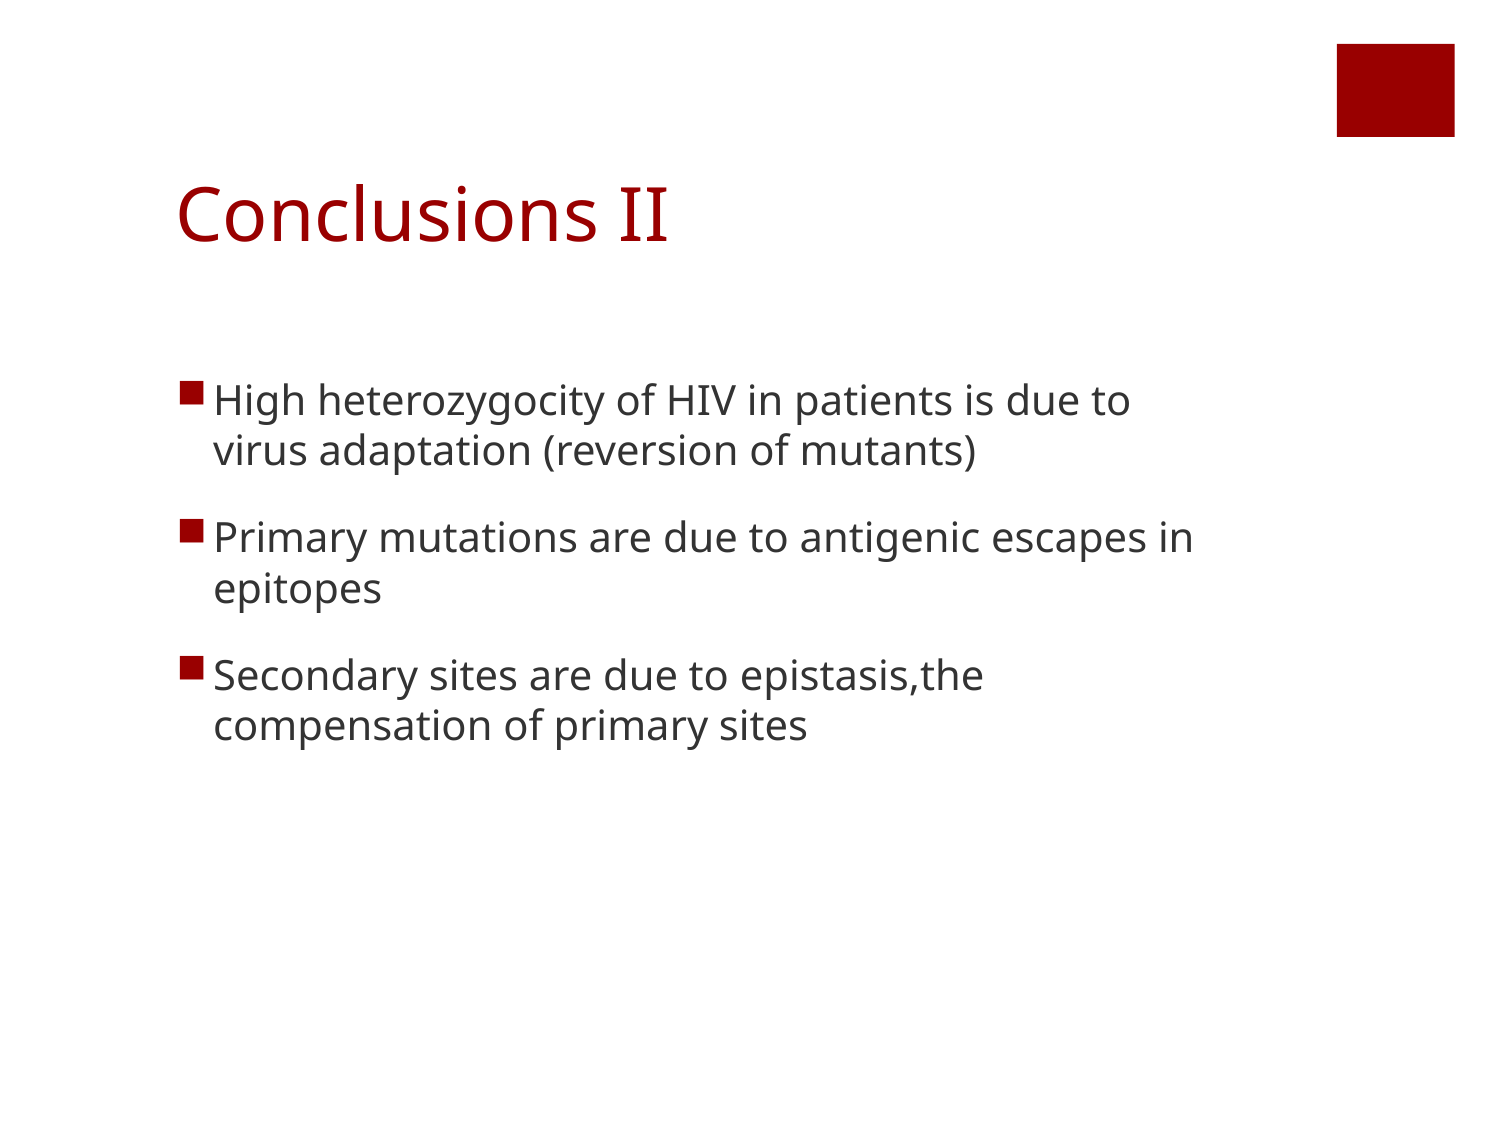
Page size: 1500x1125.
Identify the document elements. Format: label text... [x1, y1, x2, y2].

list High heterozygocity of HIV in patients is due to virus adaptation (reversion of mutants) Primary mutations are due to antigenic escapes in epitopes Secondary sites are due to epistasis,the compensation of primary sites [160, 366, 1229, 1009]
title Conclusions II [160, 76, 1229, 265]
